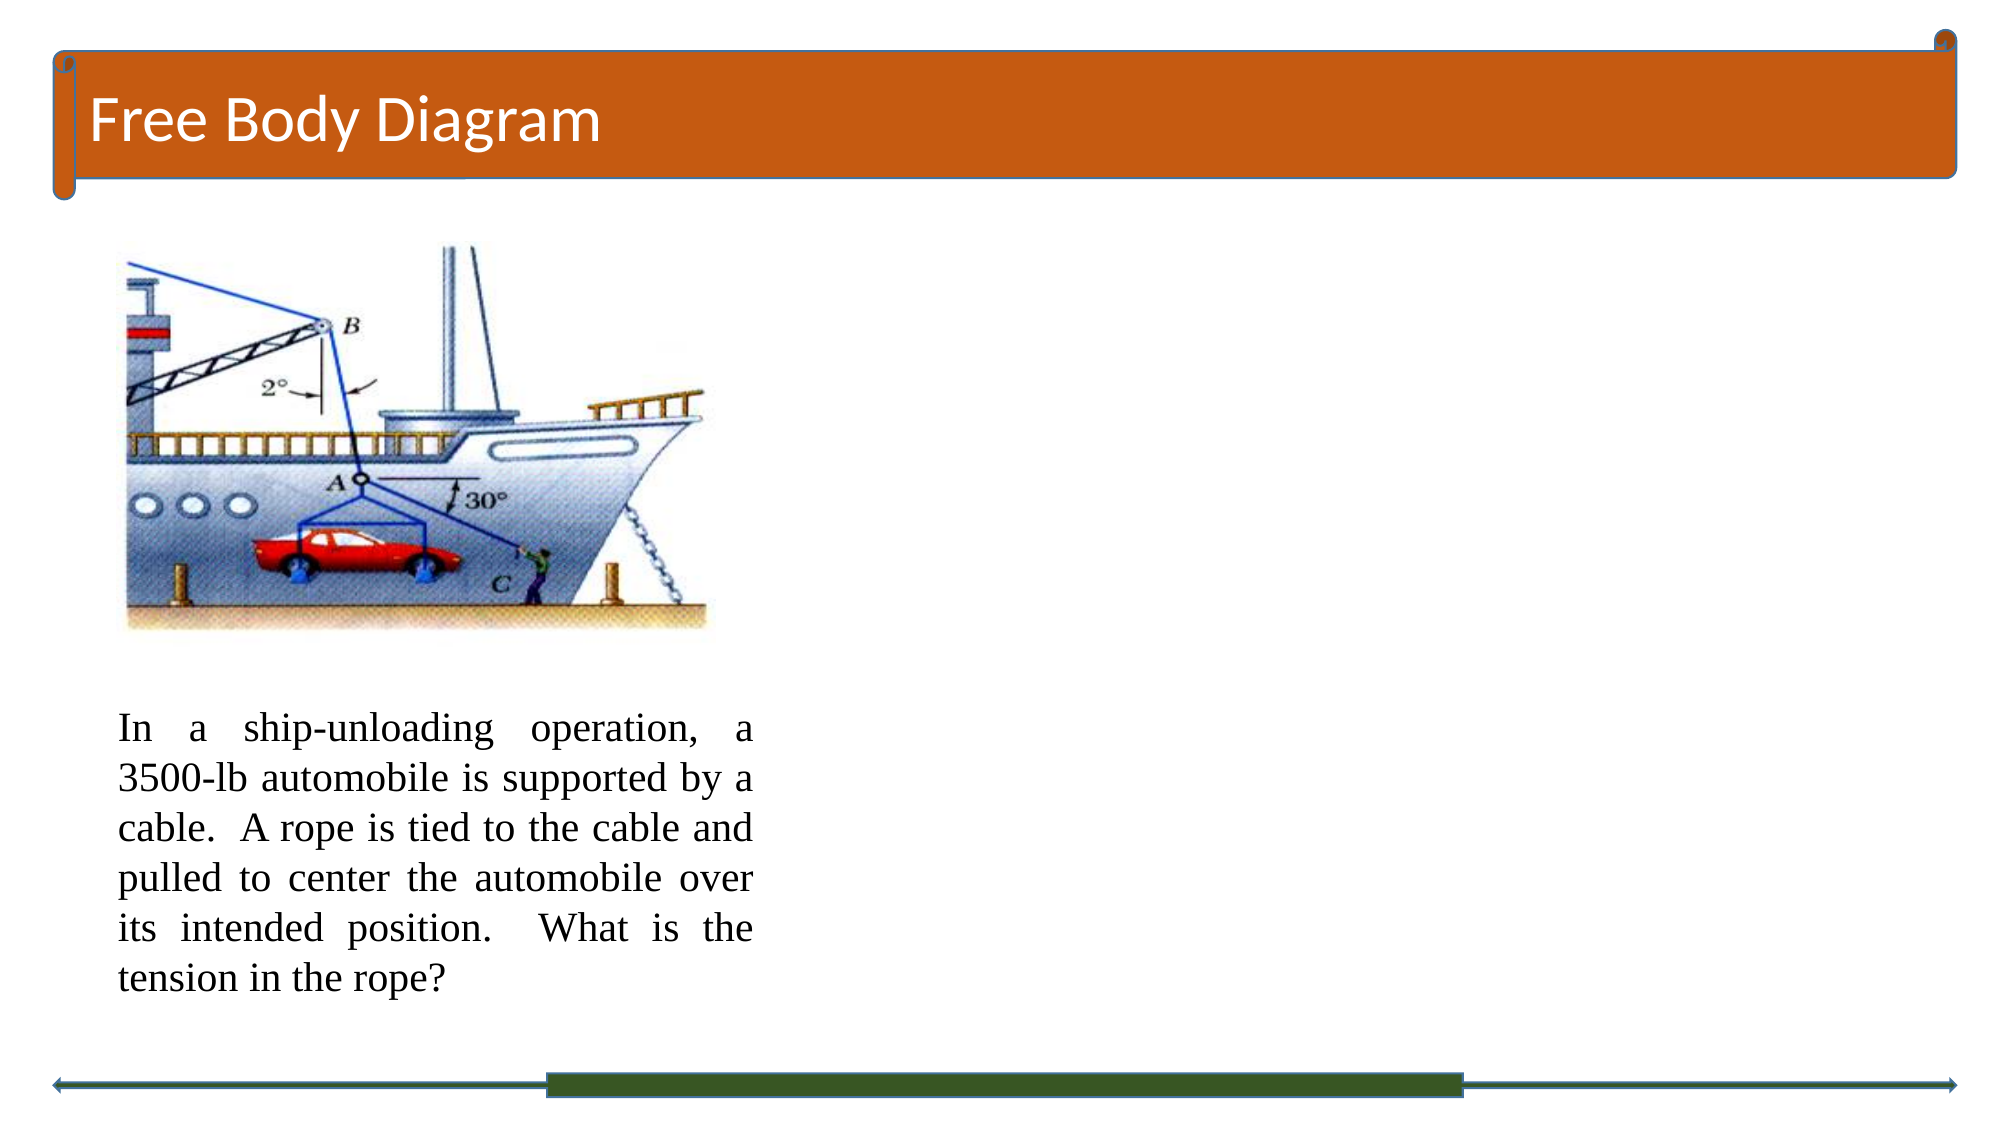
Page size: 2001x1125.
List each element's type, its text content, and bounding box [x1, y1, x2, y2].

picture [116, 241, 716, 647]
text_box Free Body Diagram [52, 28, 1958, 201]
text_box In a ship-unloading operation, a 3500-lb automobile is supported by a cable. A rope is tied to the cable and pulled to center the automobile over its intended position. What is the tension in the rope? [103, 692, 769, 1008]
text_box [52, 1072, 1958, 1099]
